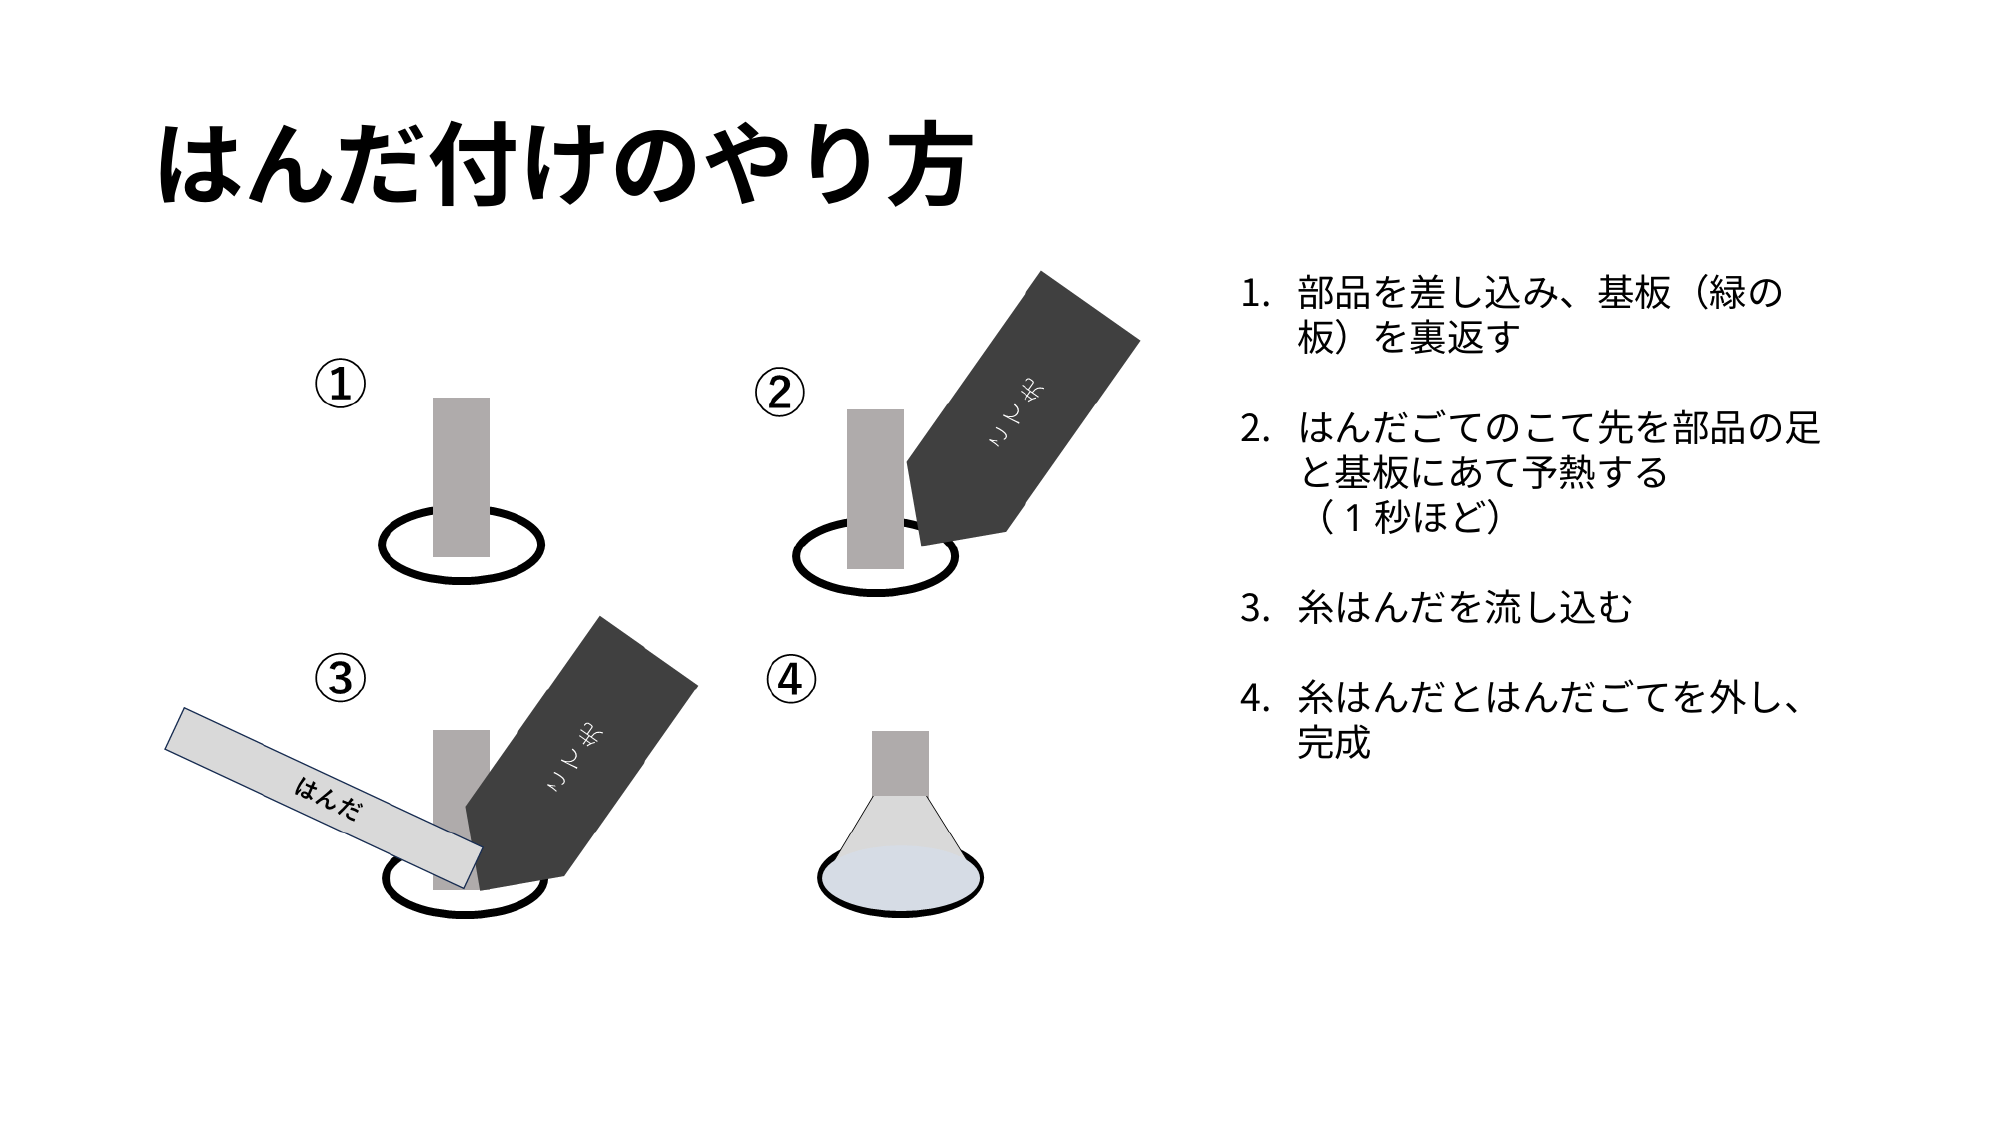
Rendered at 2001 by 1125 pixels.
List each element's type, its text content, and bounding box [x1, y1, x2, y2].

text_box 部品を差し込み、基板（緑の板）を裏返す はんだごてのこて先を部品の足と基板にあて予熱する （1秒ほど） 糸はんだを流し込む 糸はんだとはんだごてを外し、完成 [1226, 261, 1863, 862]
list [137, 261, 1188, 976]
title はんだ付けのやり方 [137, 59, 1863, 278]
